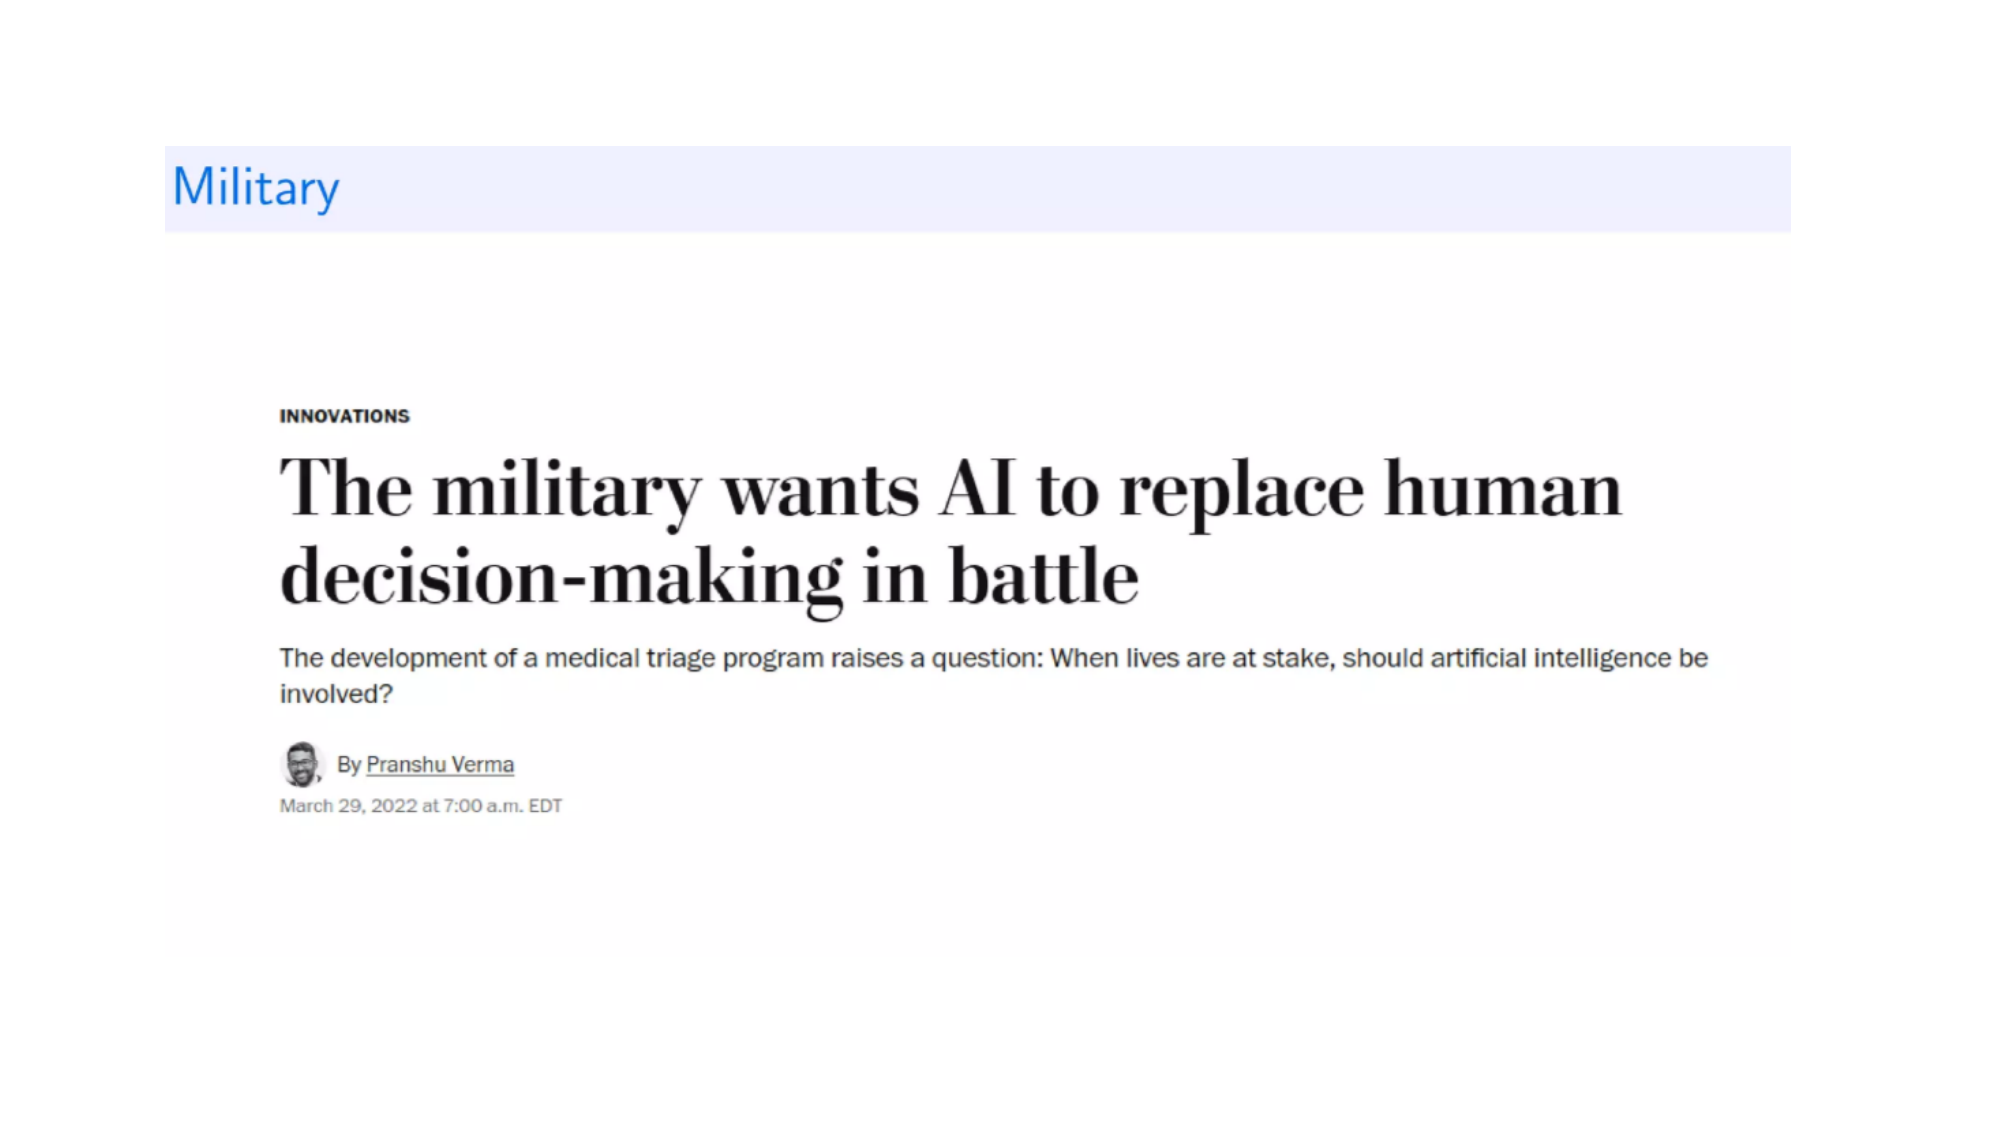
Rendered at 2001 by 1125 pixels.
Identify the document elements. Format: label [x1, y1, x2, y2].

picture [165, 146, 1791, 957]
